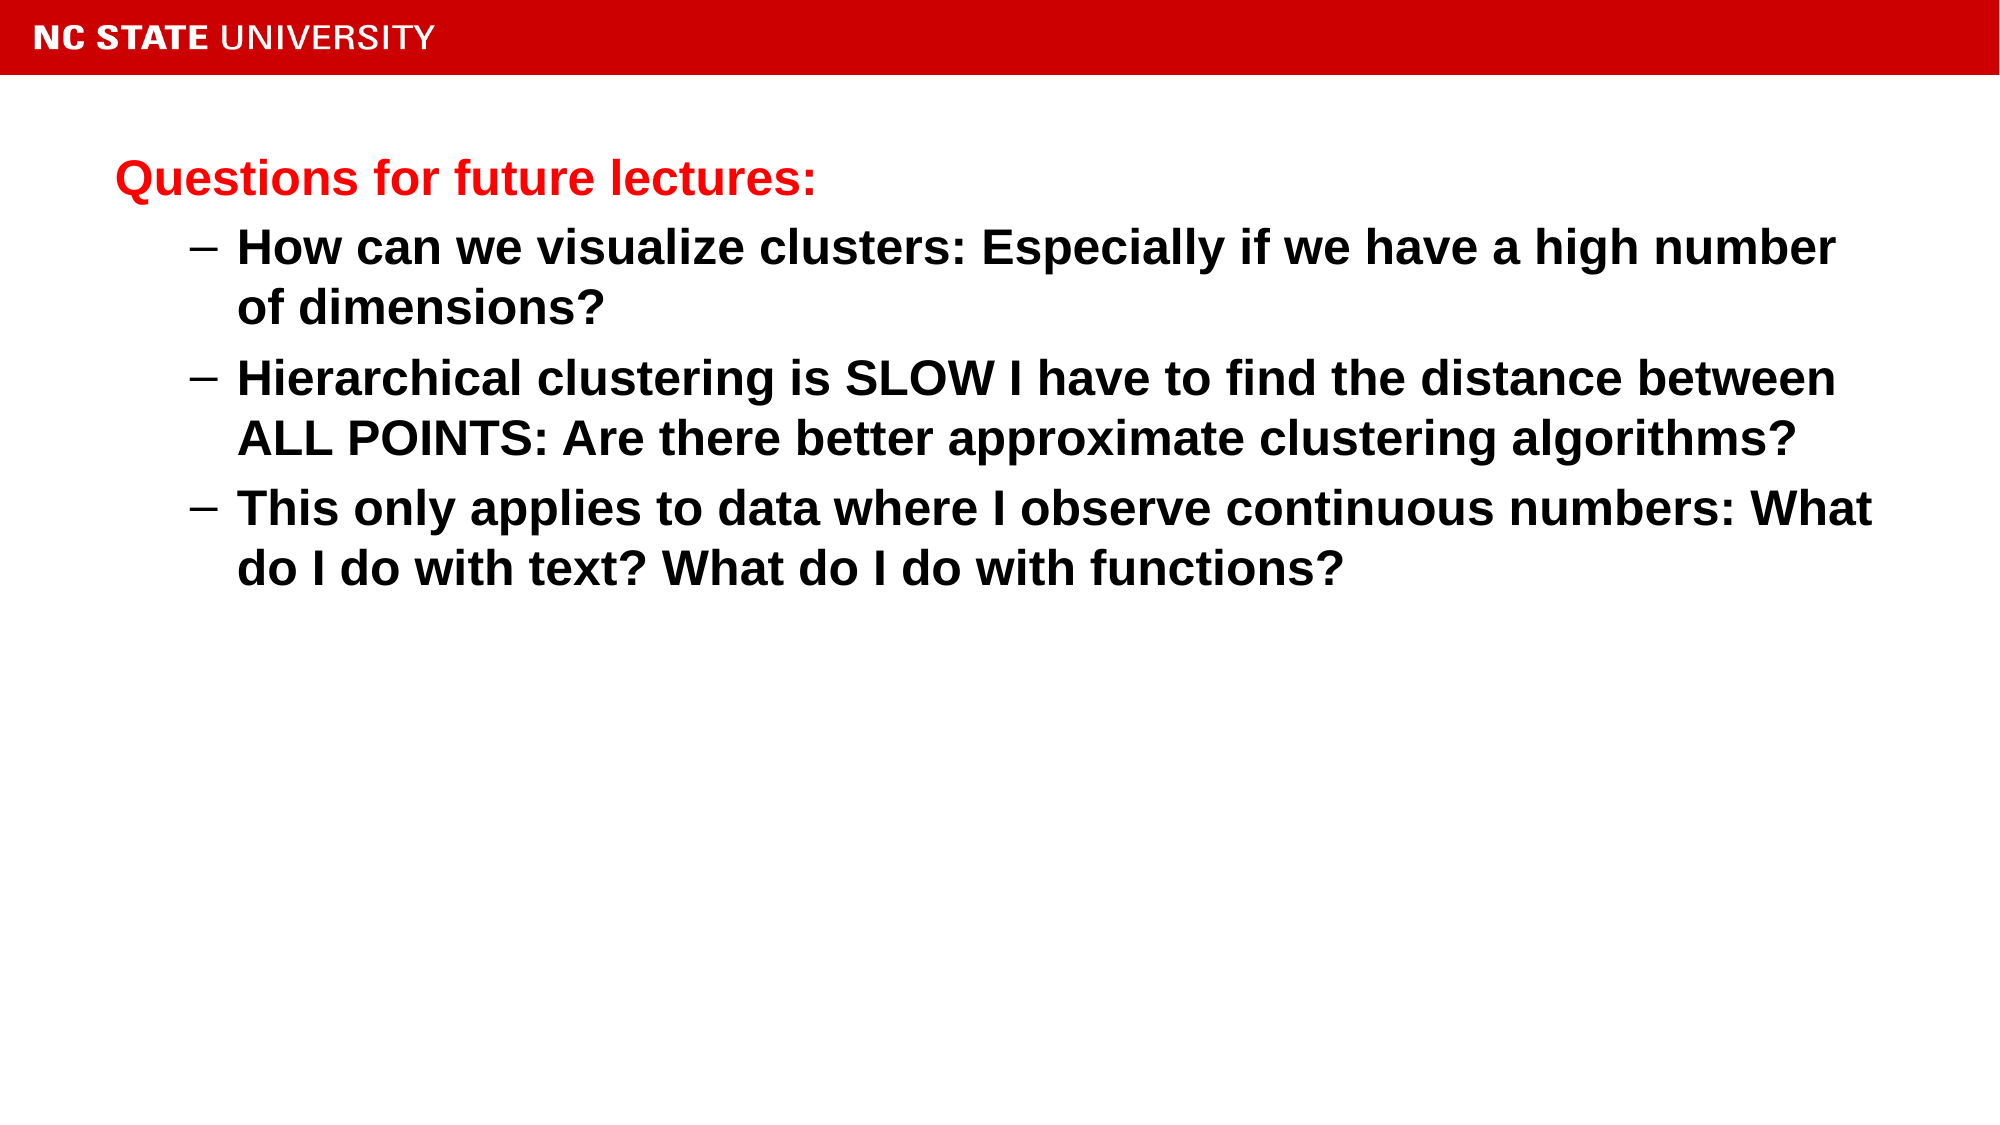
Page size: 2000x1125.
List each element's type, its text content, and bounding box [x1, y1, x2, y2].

picture [0, 0, 2000, 75]
list Questions for future lectures: How can we visualize clusters: Especially if we have a high number of dimensions? Hierarchical clustering is SLOW I have to find the distance between ALL POINTS: Are there better approximate clustering algorithms? This only applies to data where I observe continuous numbers: What do I do with text? What do I do with functions? [99, 137, 1900, 1005]
